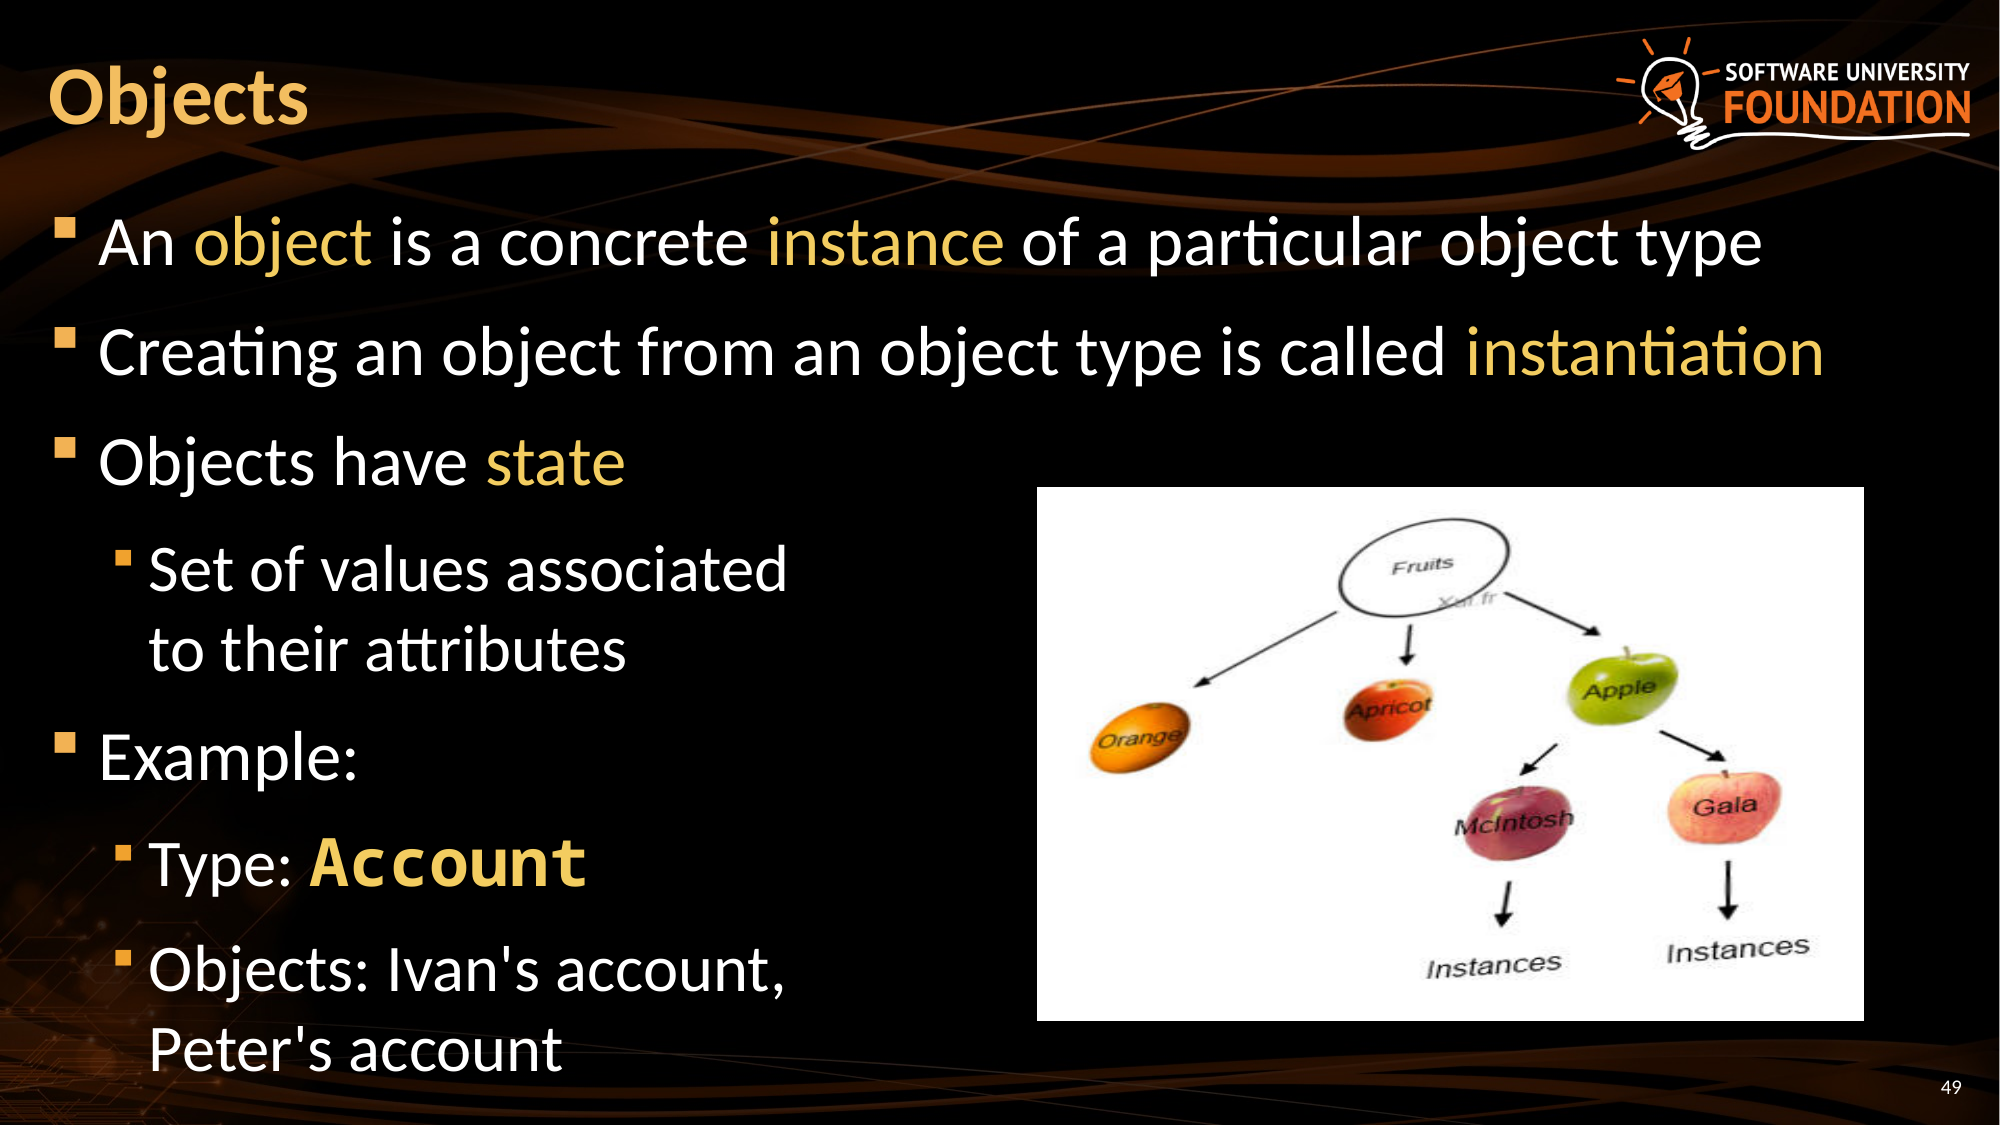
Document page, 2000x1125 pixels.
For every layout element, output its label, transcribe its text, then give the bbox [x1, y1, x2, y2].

title Objects [30, 6, 1602, 189]
list An object is a concrete instance of a particular object type Creating an object from an object type is called instantiation Objects have state Set of values associated to their attributes Example: Type: Account Objects: Ivan's account, Peter's account [31, 188, 1968, 1103]
picture [0, 0, 2000, 1125]
